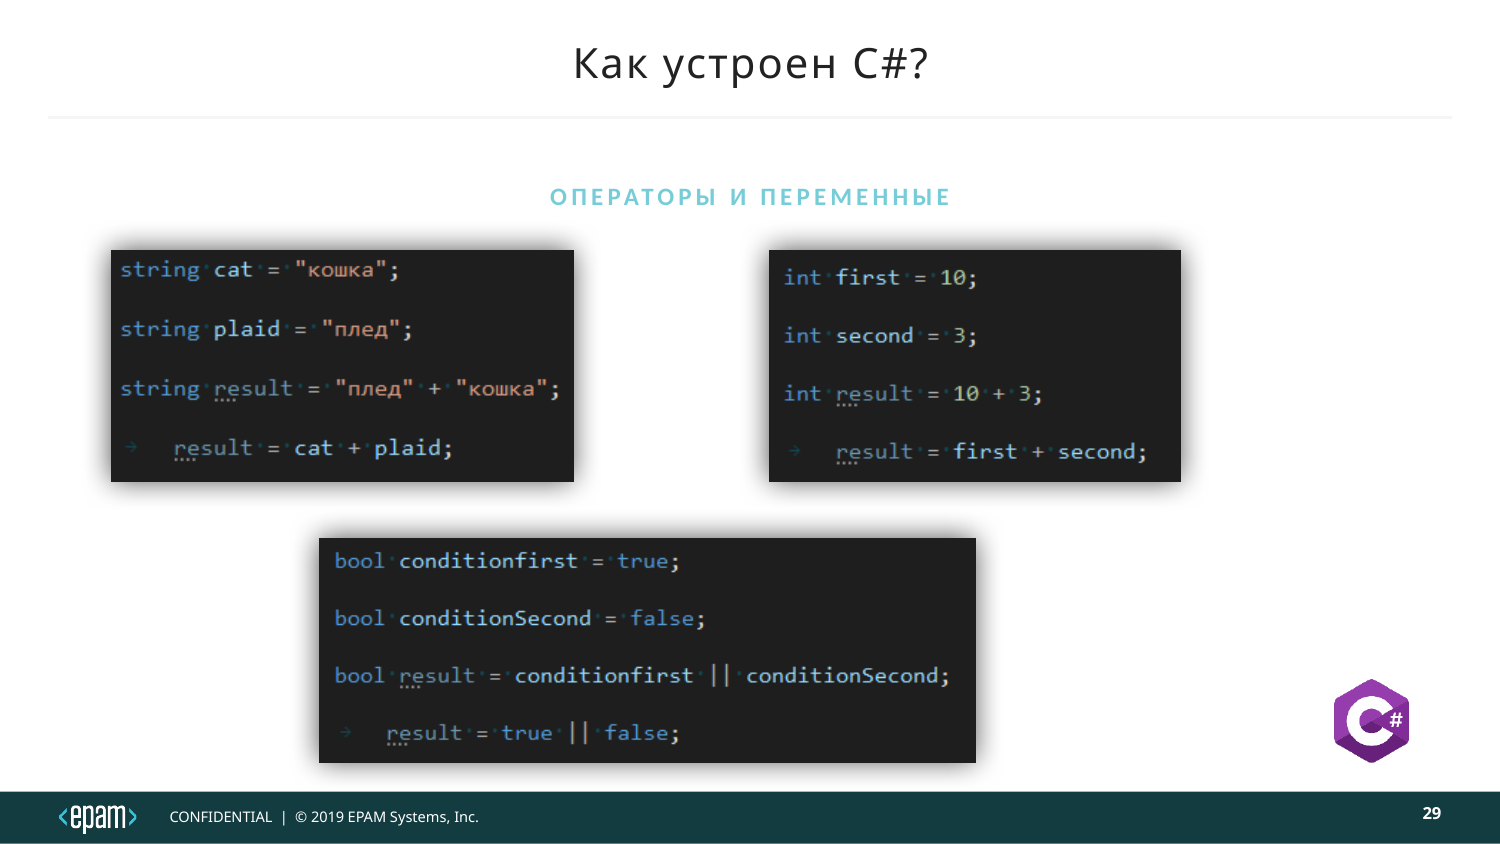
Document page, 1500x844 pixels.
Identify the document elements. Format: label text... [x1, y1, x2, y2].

picture [769, 250, 1181, 482]
list Операторы И переменные [58, 177, 1442, 234]
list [1301, 650, 1442, 791]
title Как устроен C#? [59, 37, 1442, 87]
picture [319, 538, 976, 763]
picture [111, 250, 574, 482]
slide_number 29 [1216, 791, 1442, 844]
